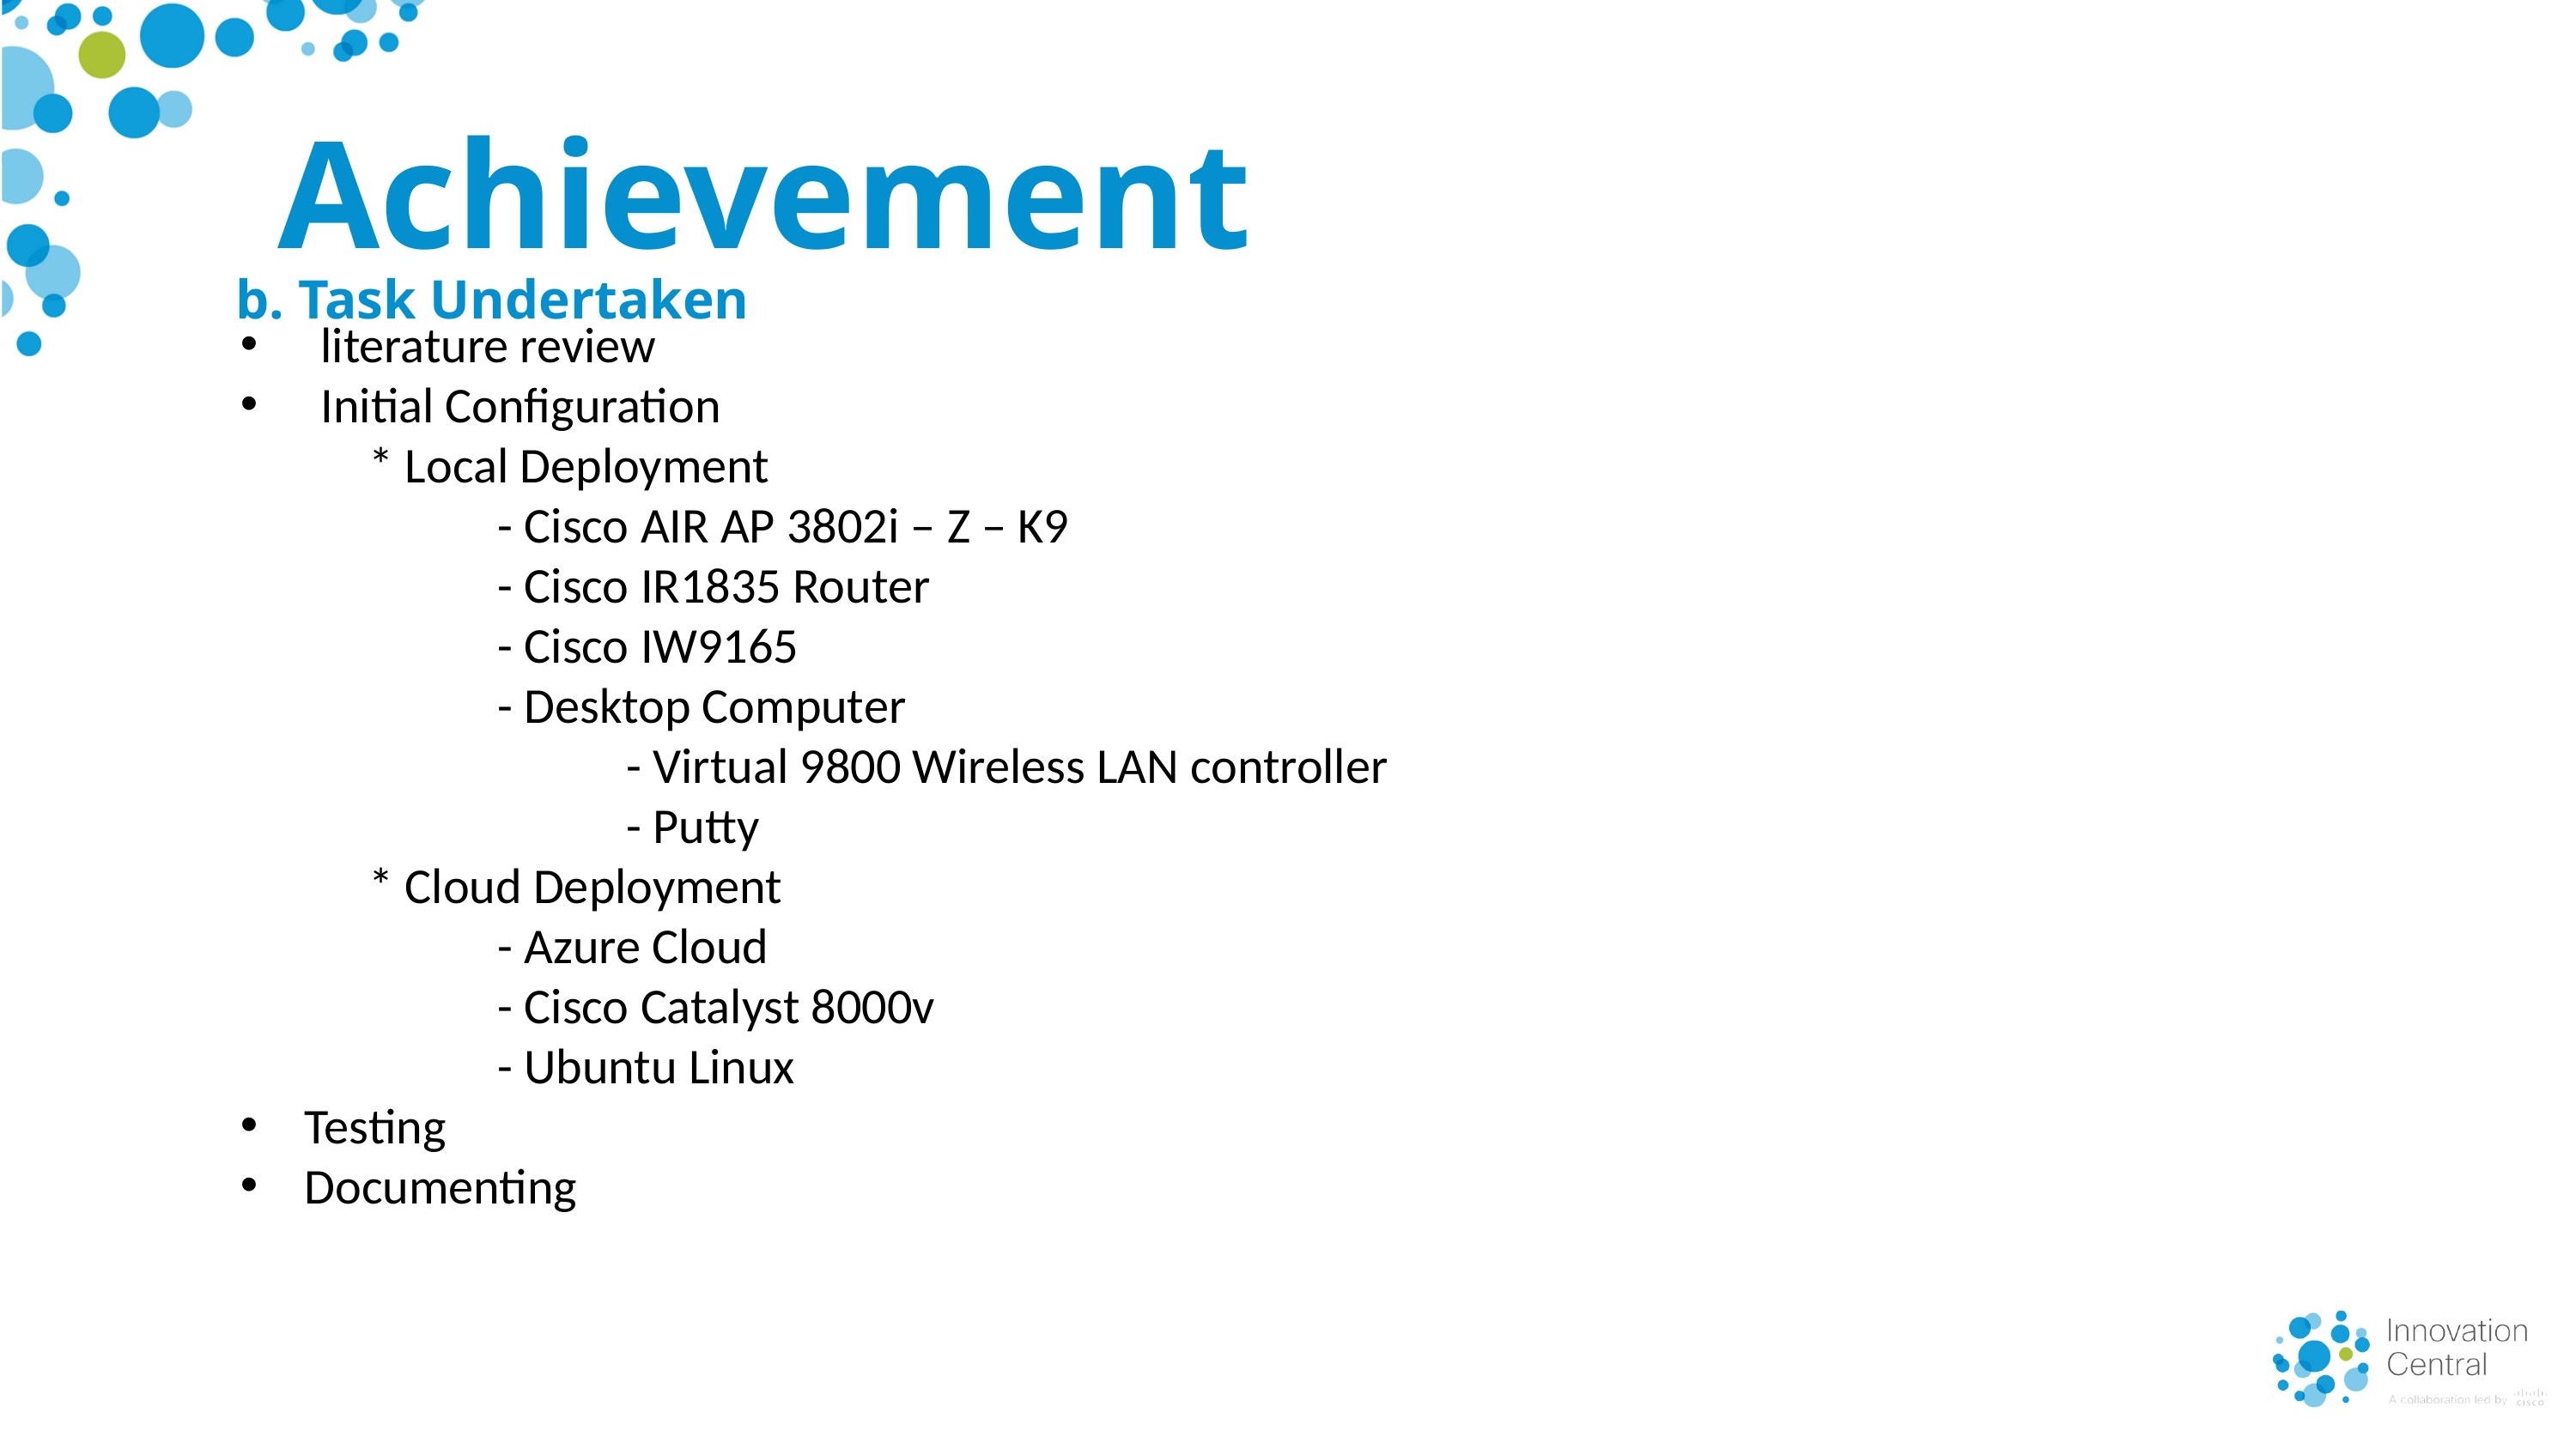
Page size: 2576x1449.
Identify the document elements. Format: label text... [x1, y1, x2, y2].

text_box Achievement [450, 70, 1278, 279]
text_box literature review Initial Configuration * Local Deployment - Cisco AIR AP 3802i – Z – K9 - Cisco IR1835 Router - Cisco IW9165 - Desktop Computer - Virtual 9800 Wireless LAN controller - Putty * Cloud Deployment - Azure Cloud - Cisco Catalyst 8000v - Ubuntu Linux Testing Documenting [228, 306, 2003, 1281]
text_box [2246, 1286, 2573, 1433]
text_box b. Task Undertaken [450, 255, 934, 306]
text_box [2, 0, 446, 386]
